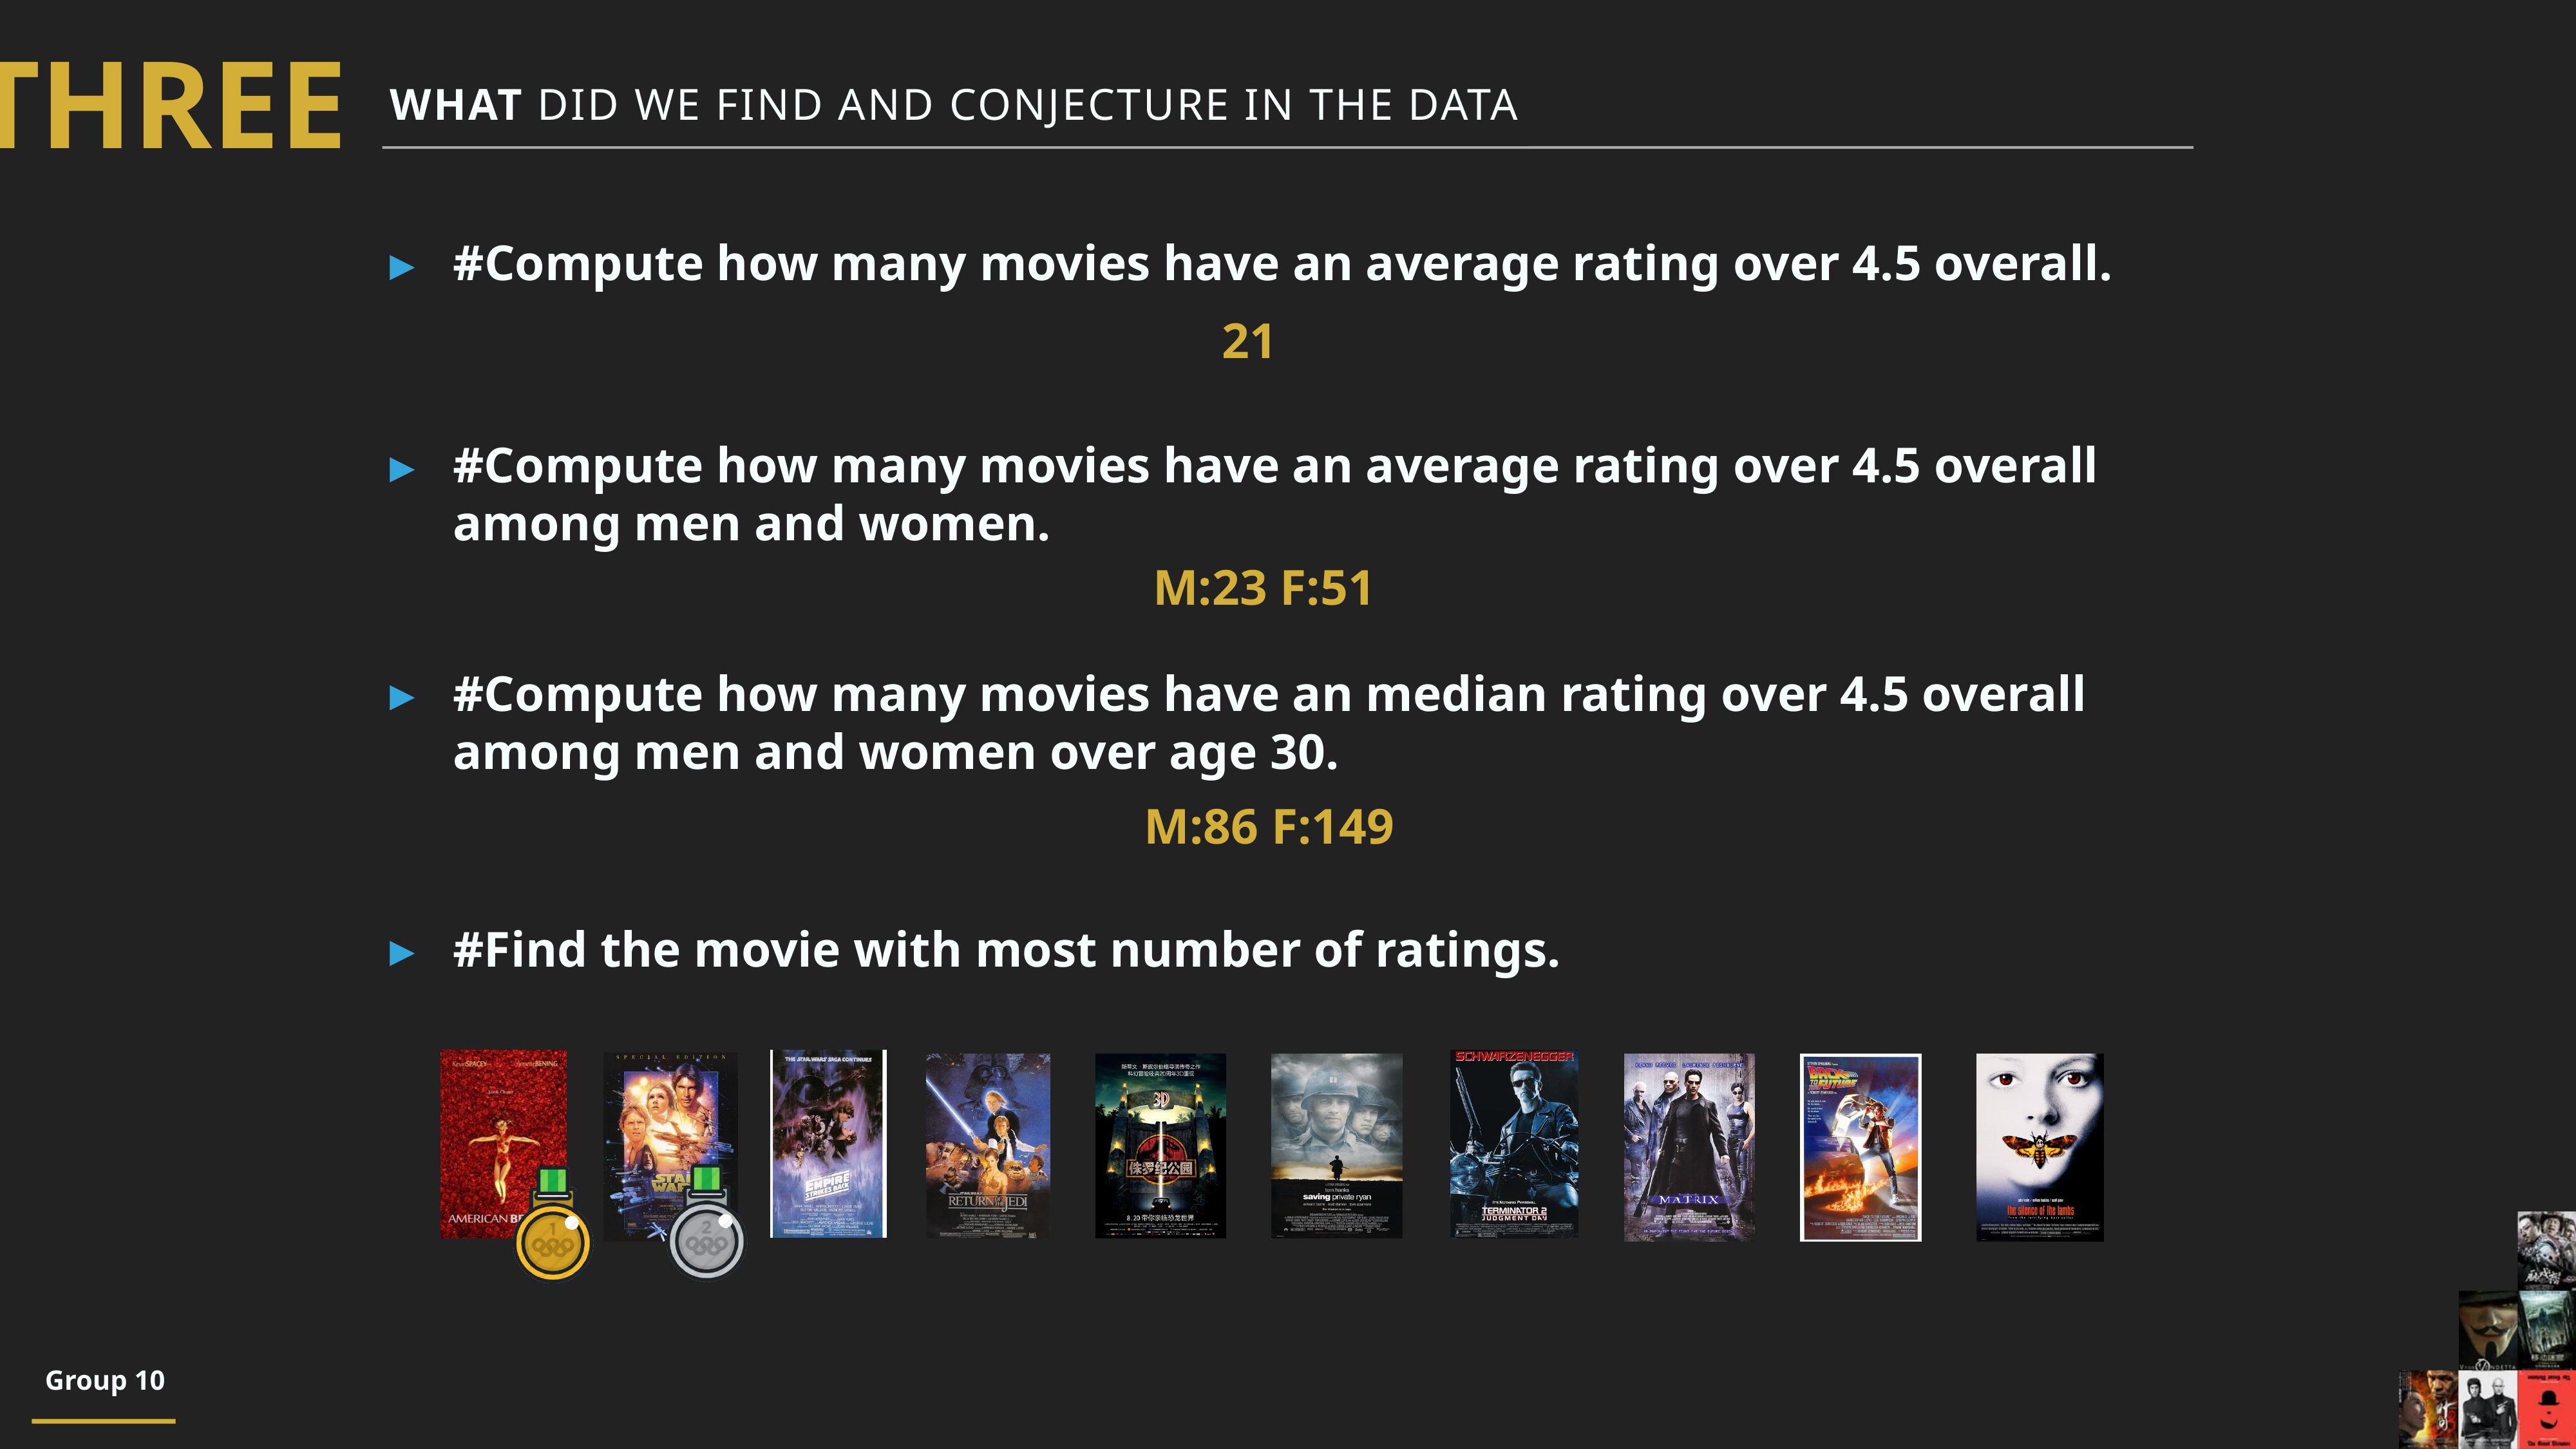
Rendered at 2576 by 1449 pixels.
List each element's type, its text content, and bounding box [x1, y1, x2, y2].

list What did we find and conjecture in the data [388, 79, 2043, 137]
text_box #Compute how many movies have an average rating over 4.5 overall among men and women. [382, 427, 2192, 574]
list #Compute how many movies have an average rating over 4.5 overall. [381, 224, 2192, 350]
text_box 21 [1214, 302, 1285, 375]
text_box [440, 1050, 2104, 1242]
text_box M:86 F:149 [1137, 788, 1403, 861]
text_box #Compute how many movies have an median rating over 4.5 overall among men and women over age 30. [382, 655, 2192, 817]
text_box #Find the movie with most number of ratings. [382, 911, 2192, 1038]
picture [507, 1157, 600, 1289]
picture [2399, 1211, 2576, 1449]
text_box three [0, 48, 388, 184]
text_box M:23 F:51 [1145, 549, 1384, 623]
picture [654, 1157, 756, 1289]
